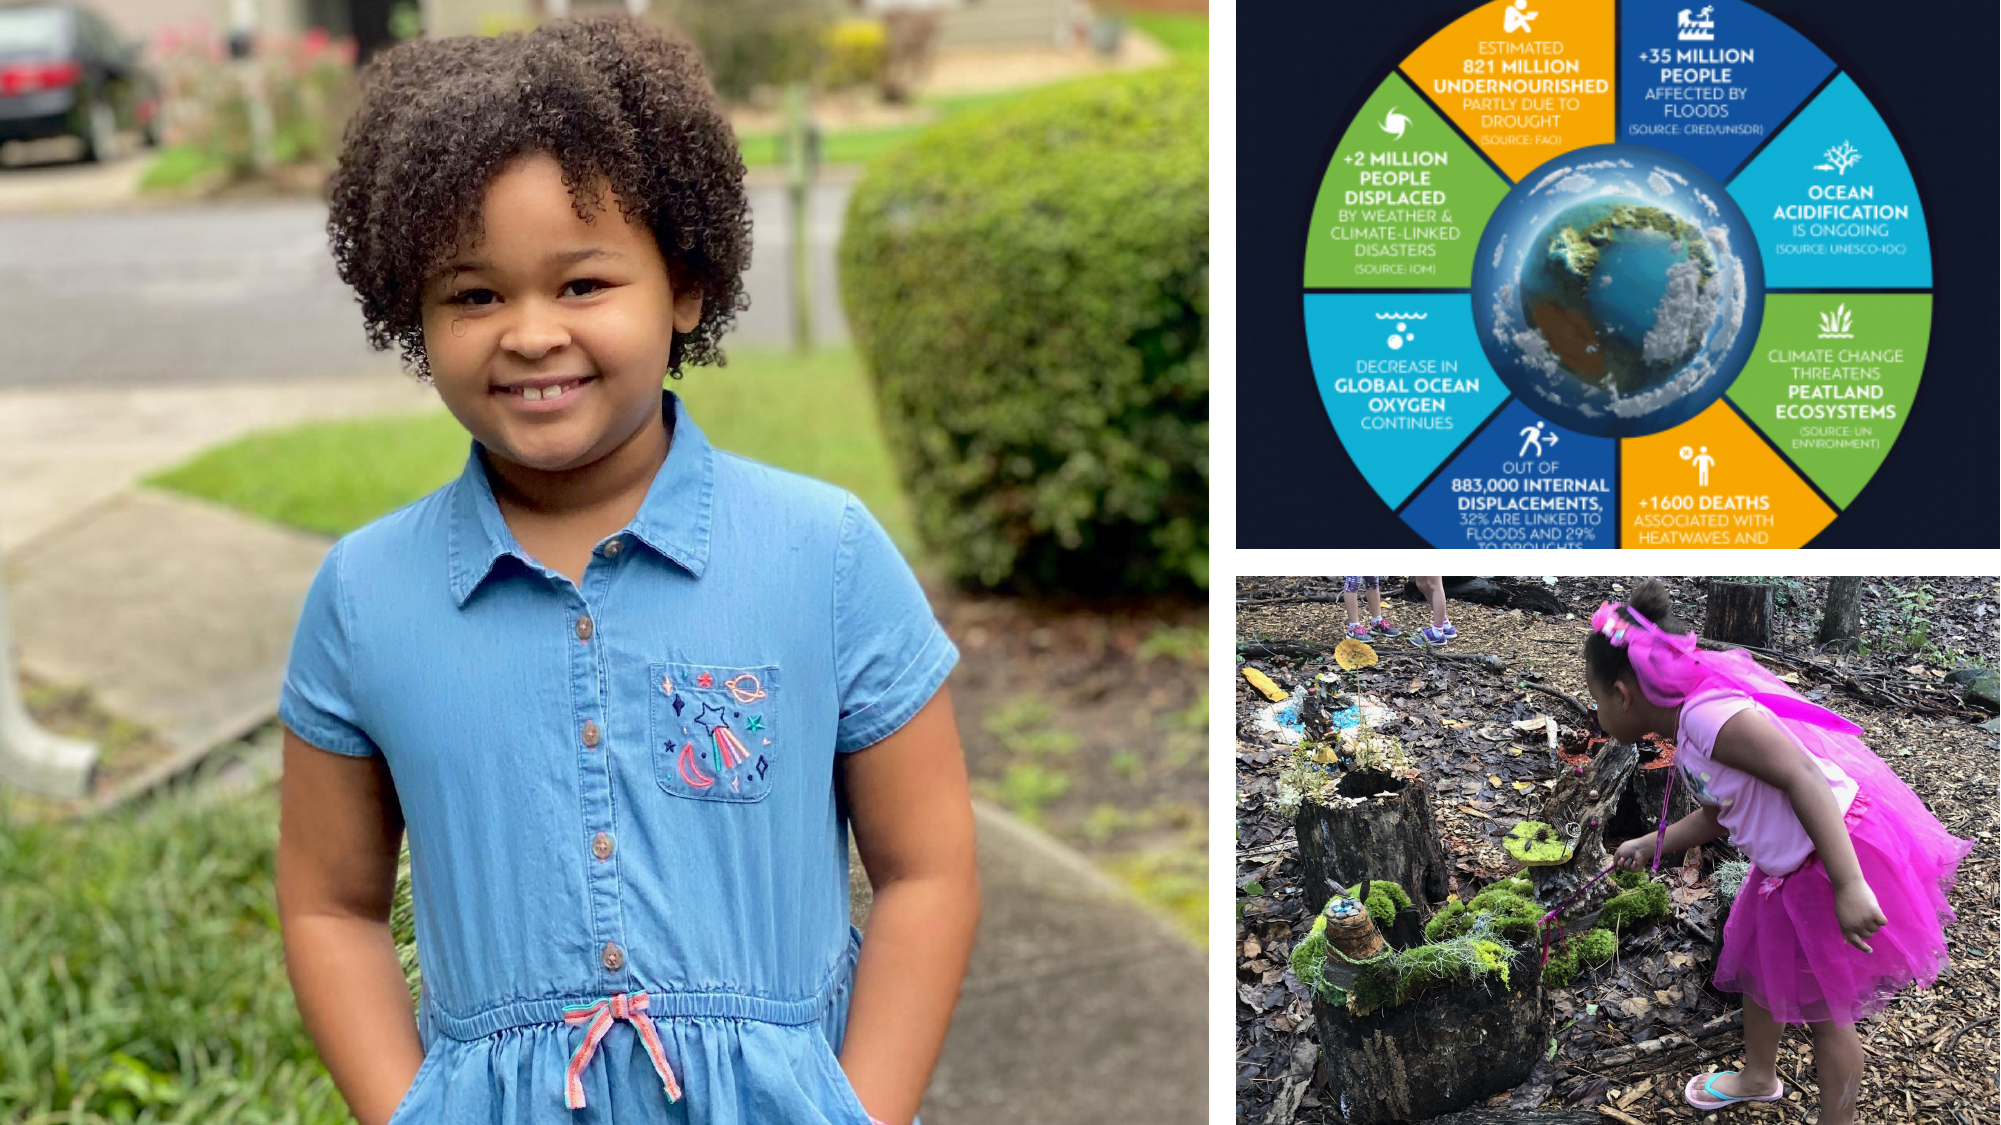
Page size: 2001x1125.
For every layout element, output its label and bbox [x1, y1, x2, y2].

picture [1235, 0, 2000, 549]
picture [0, 0, 1209, 1125]
text_box [1209, 0, 2000, 1125]
picture [1235, 575, 2000, 1125]
